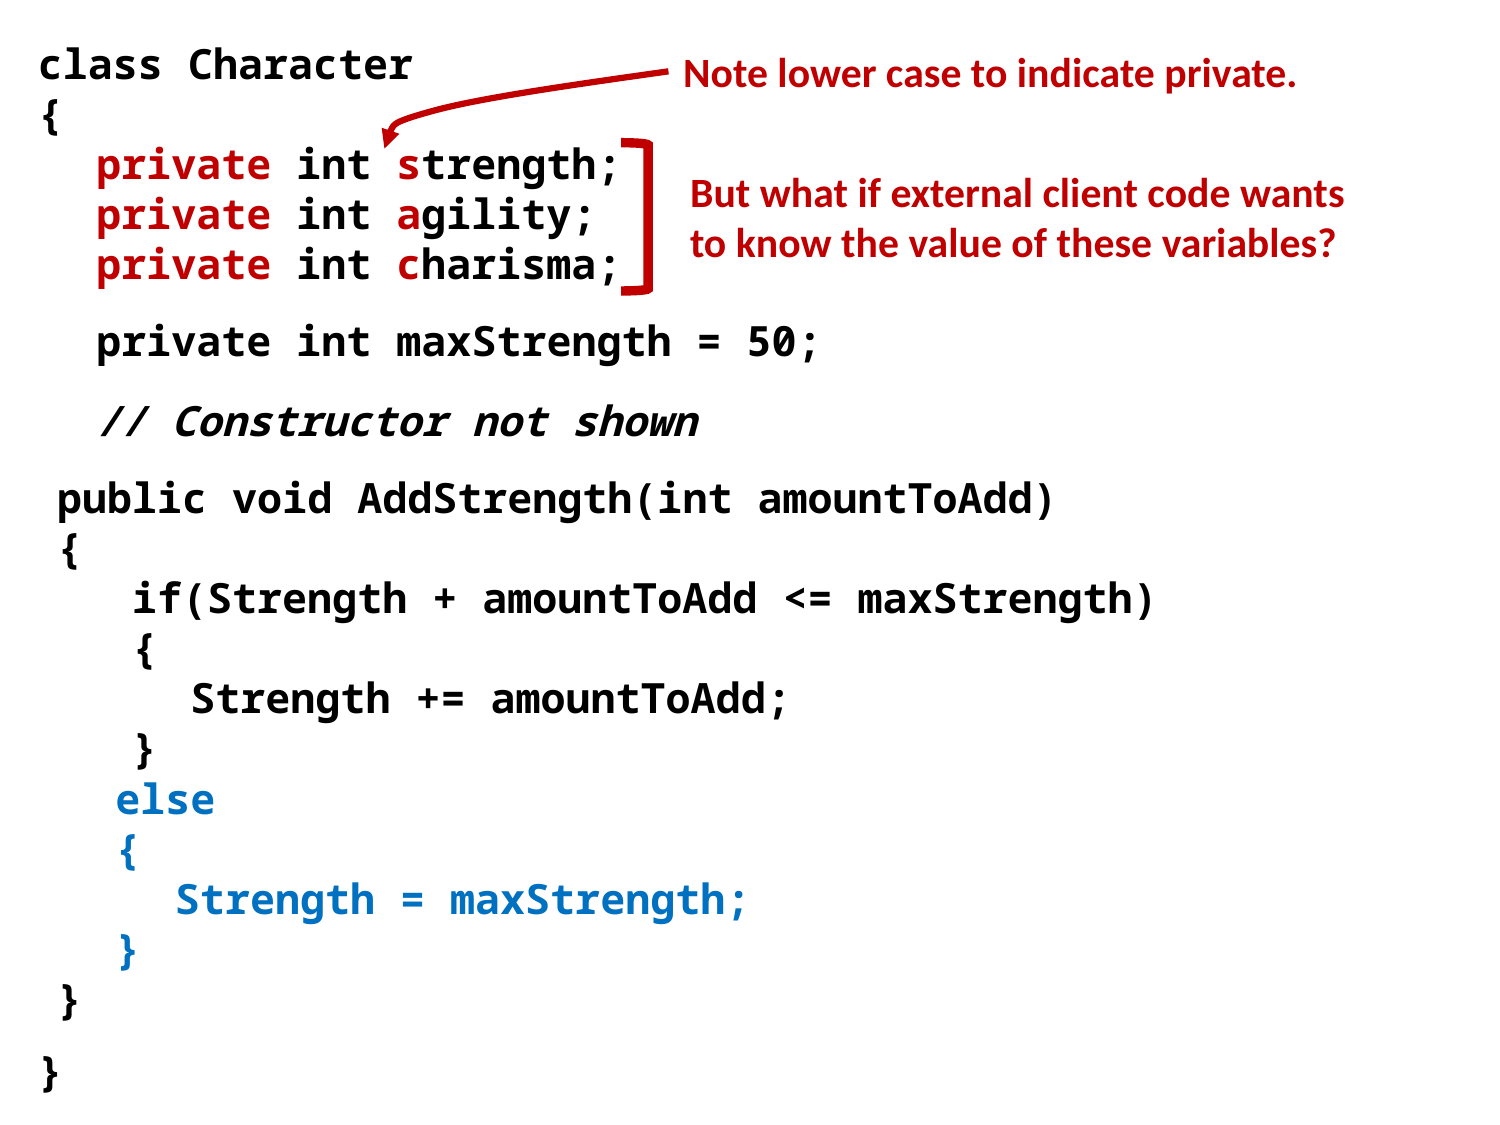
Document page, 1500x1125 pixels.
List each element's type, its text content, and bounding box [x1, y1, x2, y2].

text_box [621, 142, 1403, 291]
text_box public void AddStrength(int amountToAdd) { if(Strength + amountToAdd <= maxStrength) { Strength += amountToAdd; } else { Strength = maxStrength; } } [42, 464, 1172, 1030]
text_box class Character { private int strength; private int agility; private int charisma; private int maxStrength = 50; // Constructor not shown } [23, 30, 1132, 1103]
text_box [384, 38, 1346, 149]
